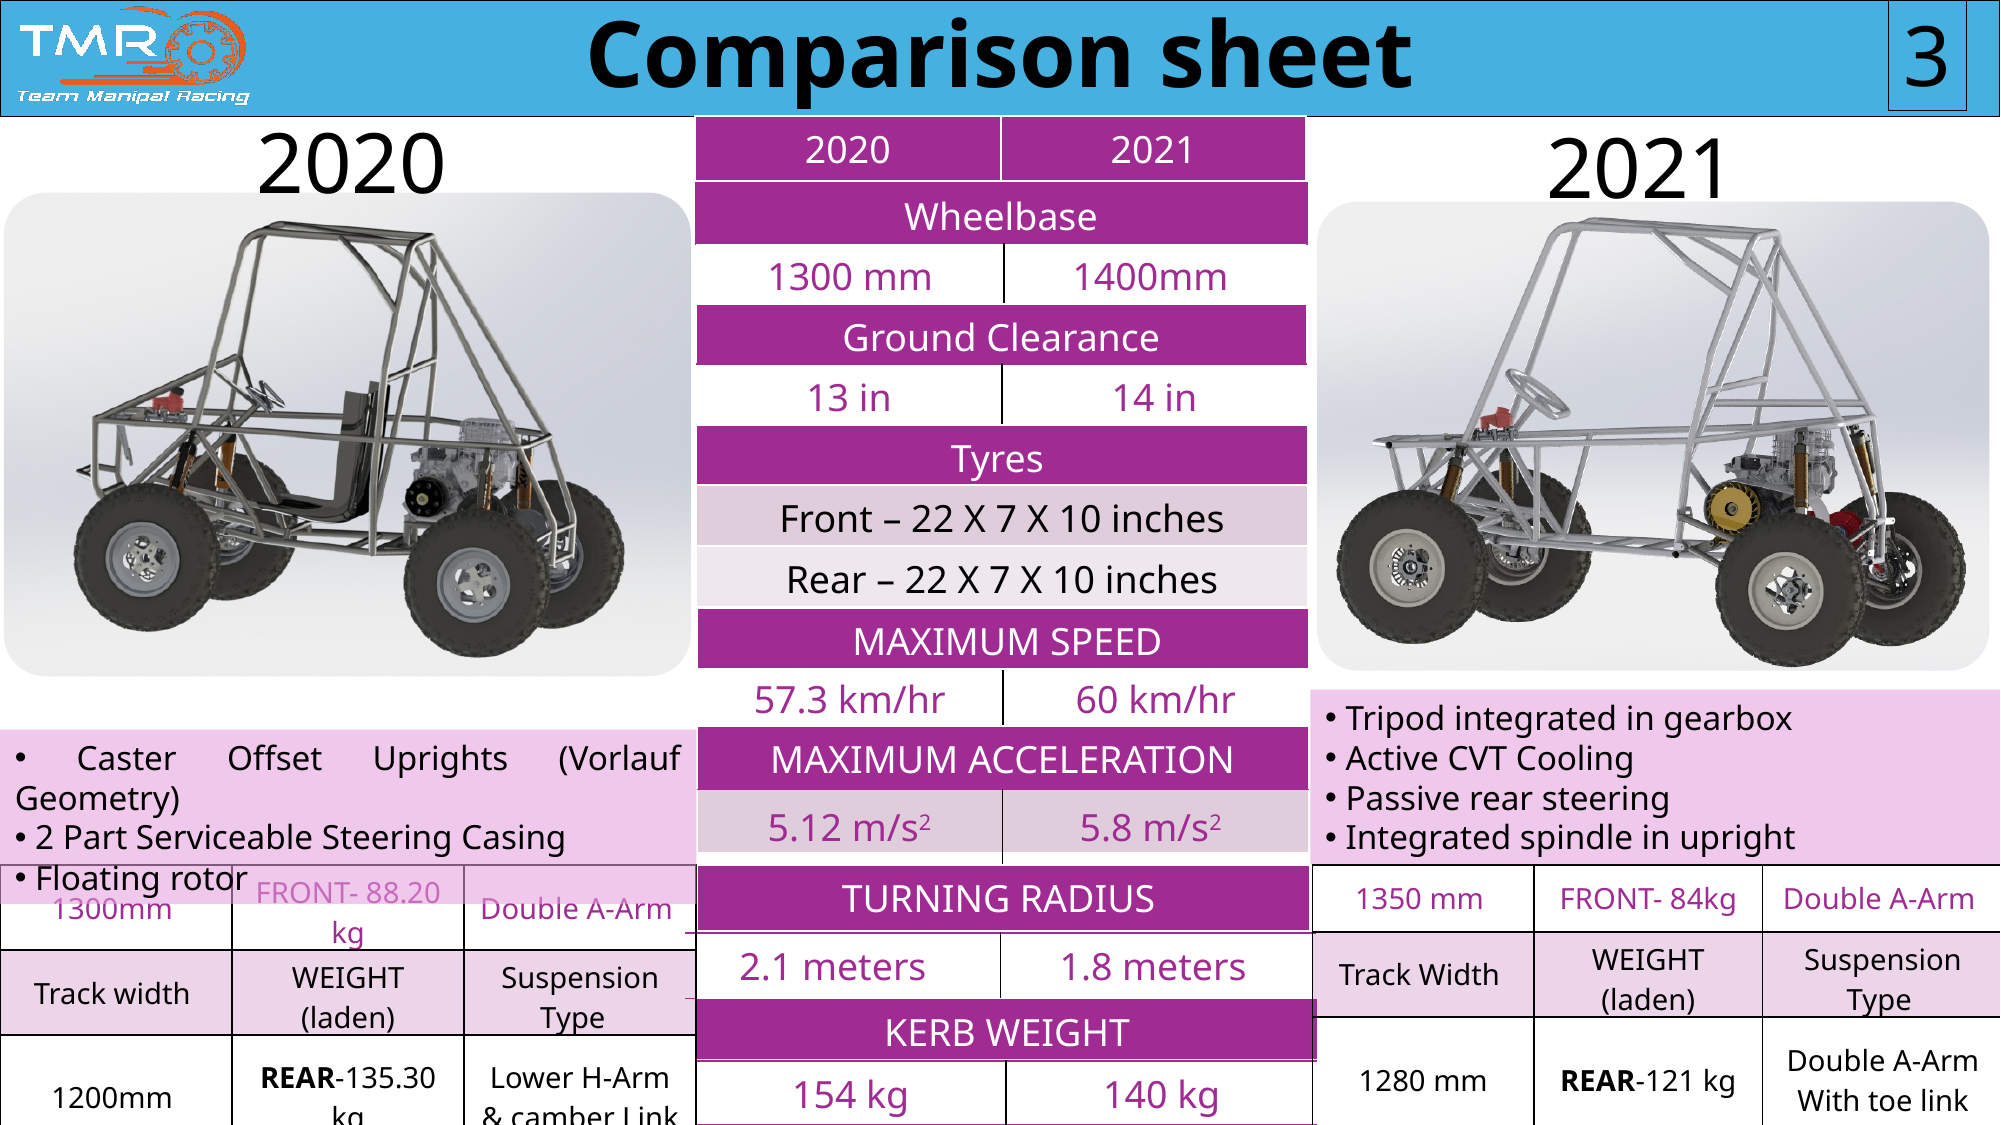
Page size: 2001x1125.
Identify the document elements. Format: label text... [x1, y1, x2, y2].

table_header Ground Clearance [697, 305, 1306, 363]
table_header MAXIMUM ACCELERATION [698, 727, 1308, 789]
table_cell Track width [1, 951, 231, 1034]
table_cell Lower H-Arm & camber Link [465, 1036, 695, 1125]
table_header 5.8 m/s2 [1003, 790, 1309, 864]
table_header Wheelbase [696, 184, 1306, 243]
table_header Double A-Arm [465, 904, 695, 949]
text_box 3 [1888, 0, 1967, 111]
table_header 1.8 meters [1001, 934, 1312, 998]
table_header 57.3 km/hr [697, 670, 1002, 725]
table_header 13 in [696, 365, 1001, 424]
table_header FRONT- 84kg [1535, 866, 1762, 931]
table_header 2.1 meters [697, 934, 1000, 998]
text_box Tripod integrated in gearbox Active CVT Cooling Passive rear steering Integrated spindle in upright [1310, 689, 2000, 865]
table_cell 1280 mm [1313, 1018, 1533, 1125]
text_box 2020 [241, 103, 462, 192]
table_cell REAR-135.30 kg [233, 1036, 463, 1125]
table_cell 1200mm [1, 1036, 231, 1125]
table_header 1350 mm [1313, 866, 1533, 931]
table_header 2021 [1002, 117, 1305, 180]
table_cell Rear – 22 X 7 X 10 inches [697, 547, 1307, 606]
table_header TURNING RADIUS [698, 866, 1309, 930]
text_box 2021 [1531, 108, 1752, 201]
table_cell Suspension Type [465, 951, 695, 1034]
picture [3, 192, 692, 677]
table_header 60 km/hr [1004, 670, 1309, 725]
title Comparison sheet [0, 0, 241, 117]
table_header Tyres [697, 426, 1307, 484]
table_cell Suspension Type [1763, 933, 2000, 1016]
table_header 1400mm [1005, 244, 1307, 303]
table_header 5.12 m/s2 [697, 790, 1002, 864]
table_header 1300mm [1, 904, 231, 949]
table_header 14 in [1003, 365, 1307, 424]
table_header MAXIMUM SPEED [698, 609, 1308, 668]
table_cell WEIGHT (laden) [1535, 933, 1762, 1016]
title Comparison sheet [252, 0, 2000, 117]
table_header 154 kg [697, 1062, 1005, 1124]
picture [1316, 201, 1990, 672]
table_header FRONT- 88.20 kg [233, 904, 463, 949]
table_header 2020 [696, 117, 1000, 180]
table_cell Double A-Arm With toe link [1763, 1018, 2000, 1125]
table_header 1300 mm [696, 244, 1003, 303]
table_cell Front – 22 X 7 X 10 inches [697, 486, 1307, 545]
table_cell Track Width [1313, 933, 1533, 1016]
text_box [15, 0, 252, 108]
table_header 140 kg [1007, 1062, 1312, 1124]
table_header KERB WEIGHT [697, 999, 1312, 1059]
text_box Caster Offset Uprights (Vorlauf Geometry) 2 Part Serviceable Steering Casing Floating rotor [0, 729, 697, 904]
table_cell REAR-121 kg [1535, 1018, 1762, 1125]
table_cell WEIGHT (laden) [233, 951, 463, 1034]
table_header Double A-Arm [1763, 866, 2000, 931]
